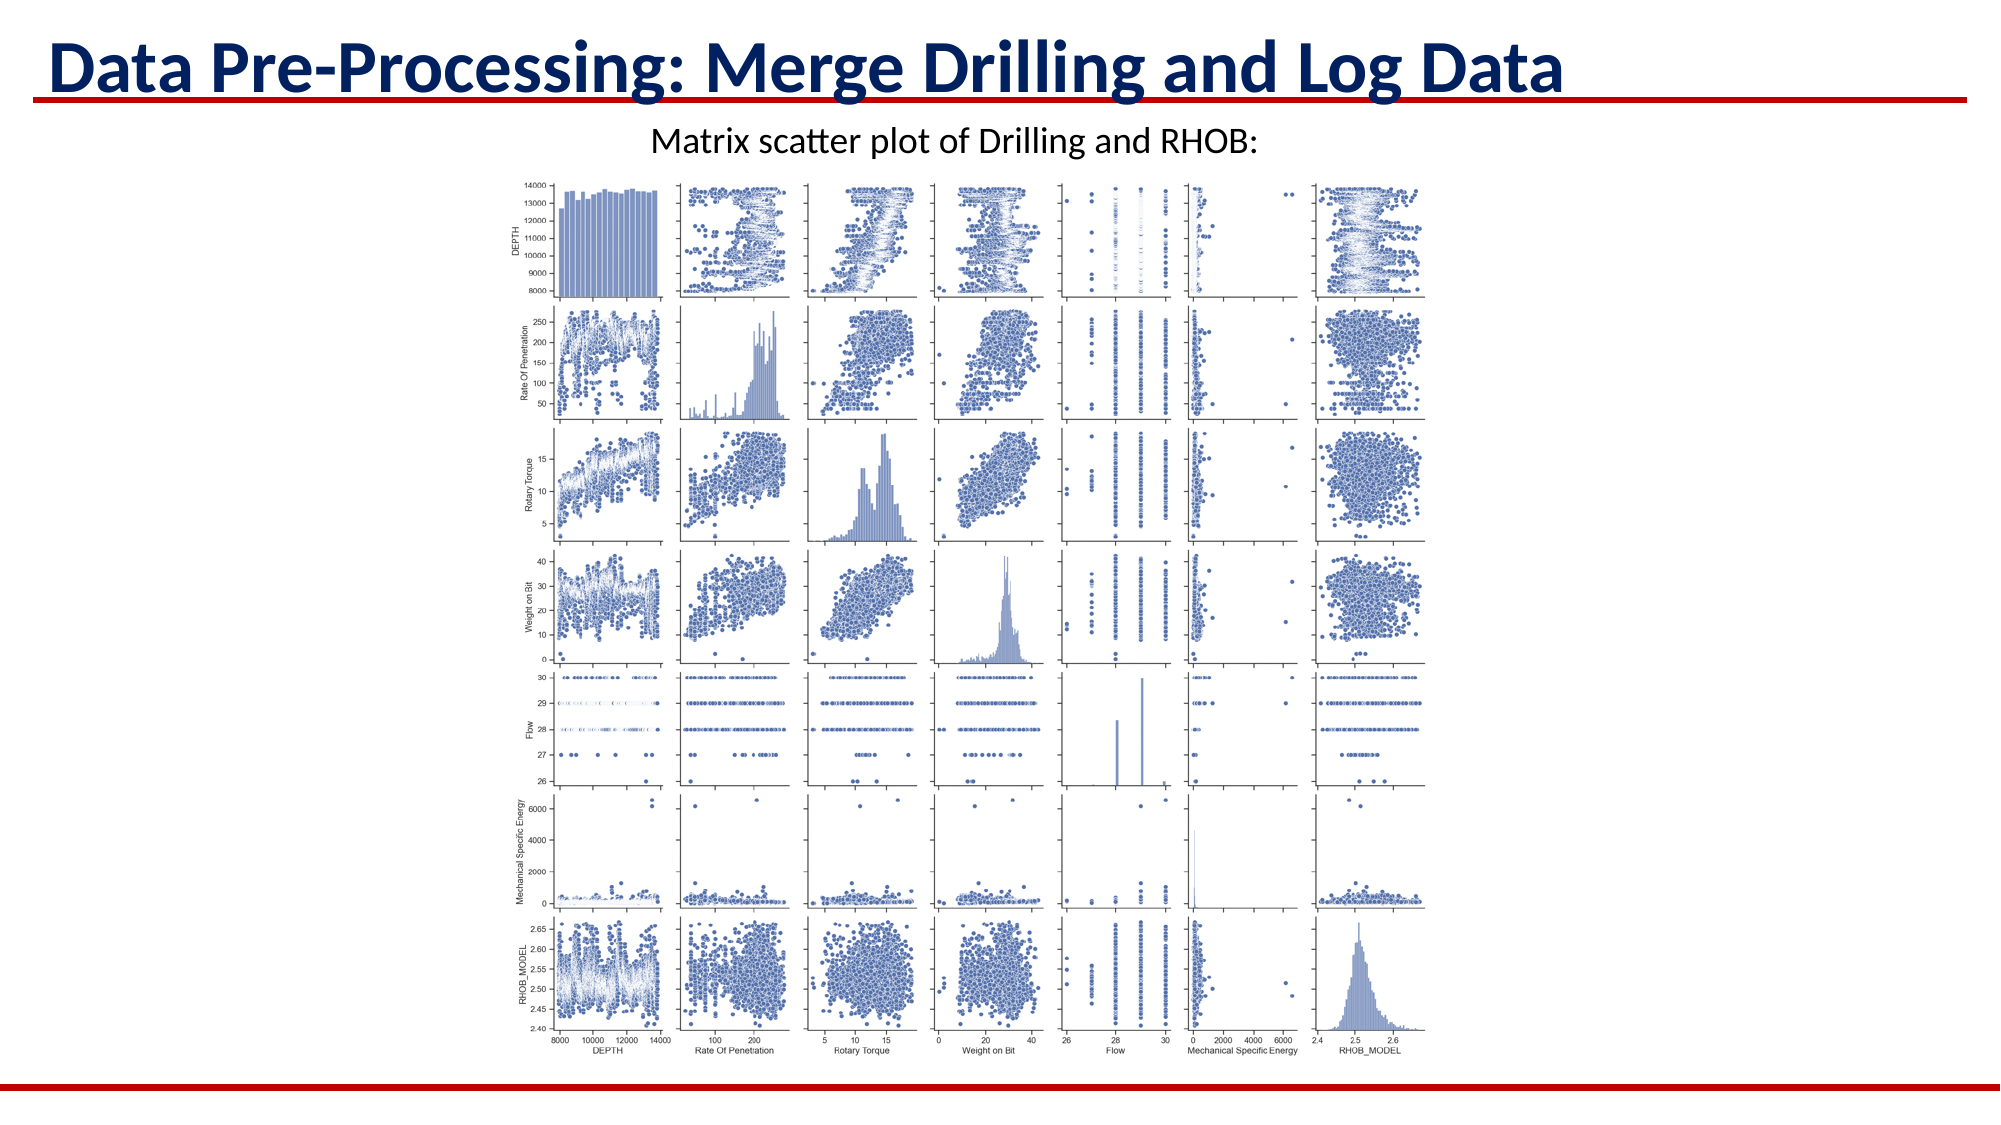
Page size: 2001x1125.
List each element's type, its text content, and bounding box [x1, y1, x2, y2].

title Data Pre-Processing: Merge Drilling and Log Data [33, 0, 1834, 125]
picture [496, 170, 1439, 1065]
text_box Matrix scatter plot of Drilling and RHOB: [635, 108, 1292, 168]
